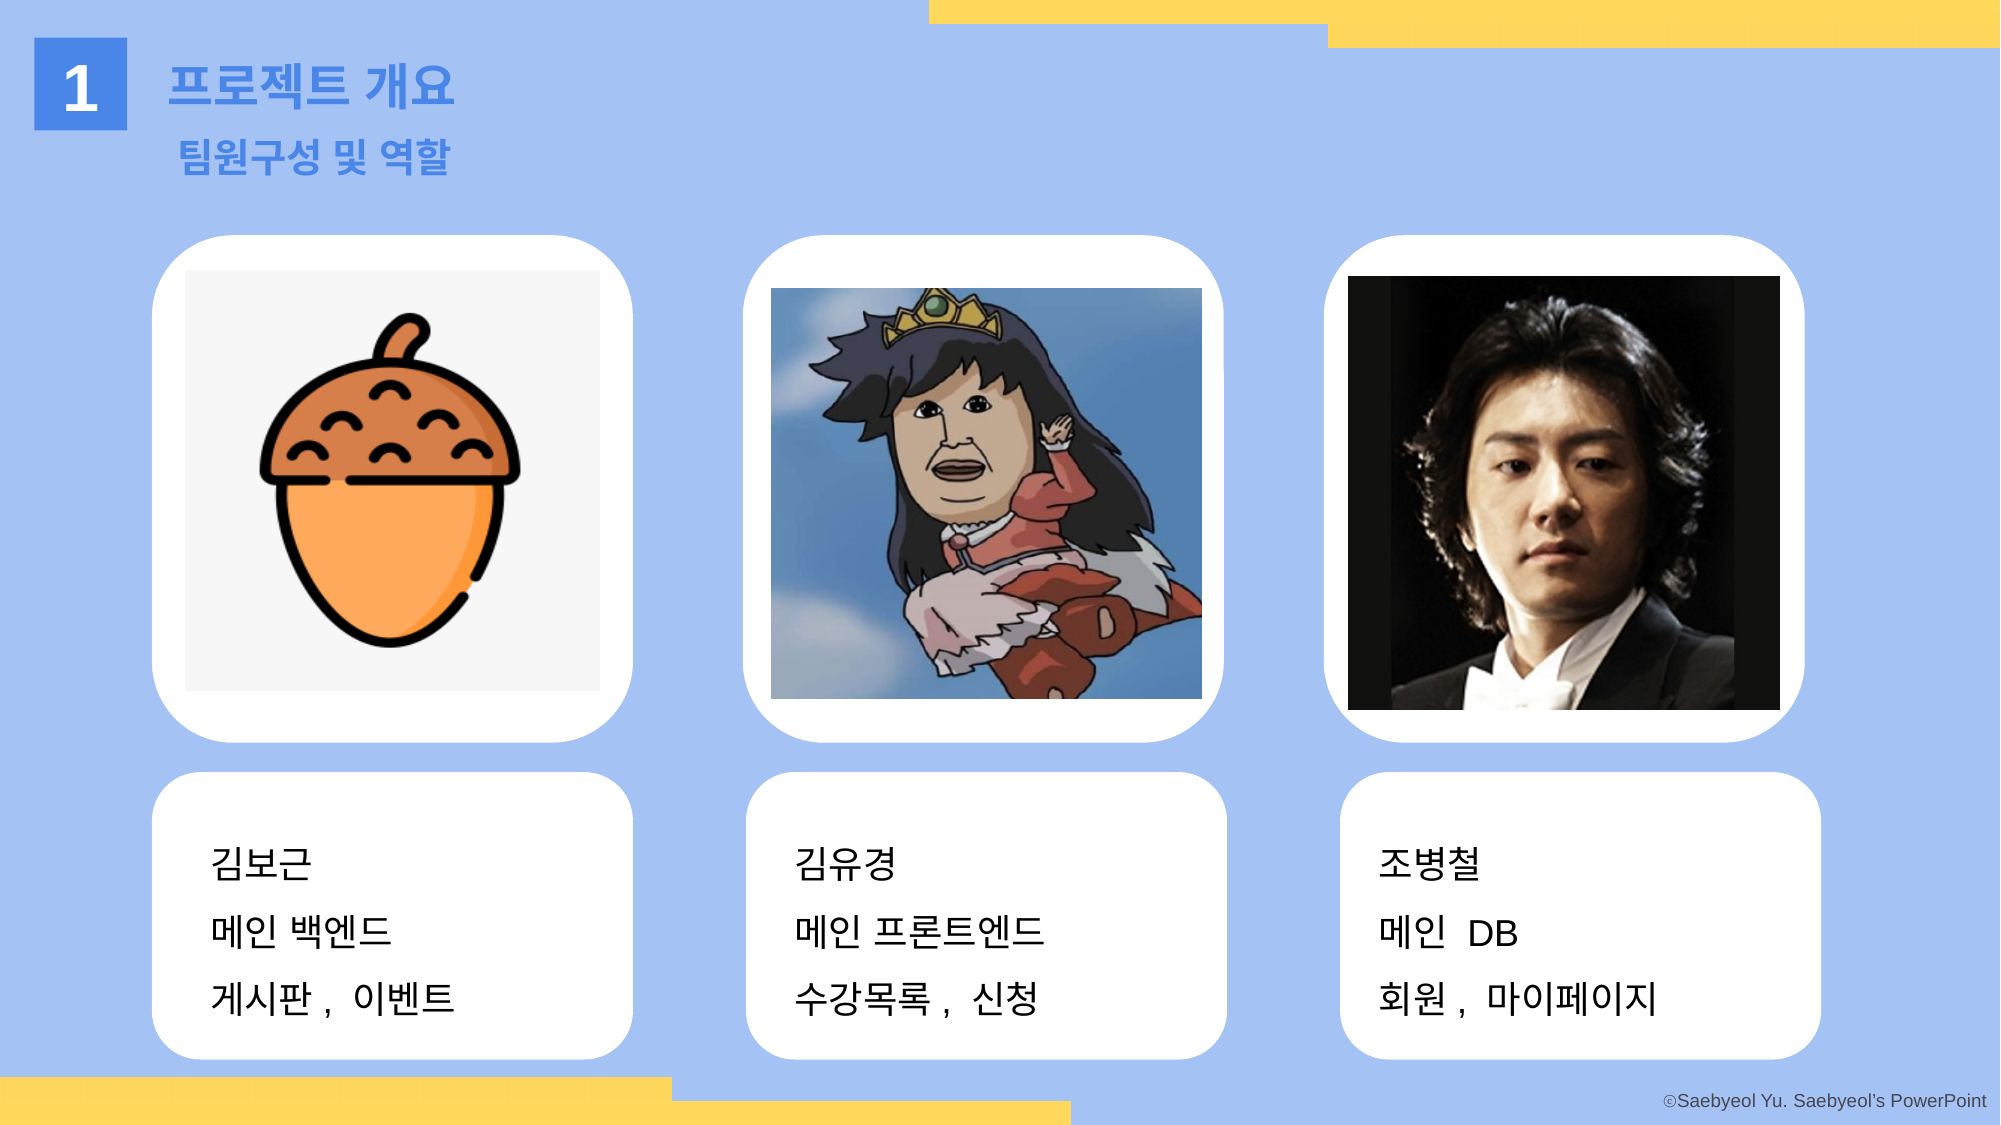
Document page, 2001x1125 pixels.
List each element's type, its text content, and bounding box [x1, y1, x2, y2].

text_box 김보근 메인 백엔드 게시판, 이벤트 [195, 803, 610, 1037]
text_box 조병철 메인 DB 회원, 마이페이지 [1363, 803, 1779, 1037]
text_box [743, 235, 1224, 742]
picture [185, 270, 600, 691]
picture [1348, 276, 1780, 710]
text_box [746, 772, 1227, 1059]
text_box 팀원구성 및 역할 [162, 125, 1090, 188]
text_box [152, 772, 633, 1059]
picture [770, 287, 1203, 699]
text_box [929, 0, 2000, 48]
text_box [1340, 772, 1821, 1059]
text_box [0, 1077, 1071, 1125]
text_box [1324, 235, 1804, 742]
text_box [152, 235, 633, 742]
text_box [34, 37, 1081, 134]
text_box 김유경 메인 프론트엔드 수강목록, 신청 [779, 803, 1194, 1037]
